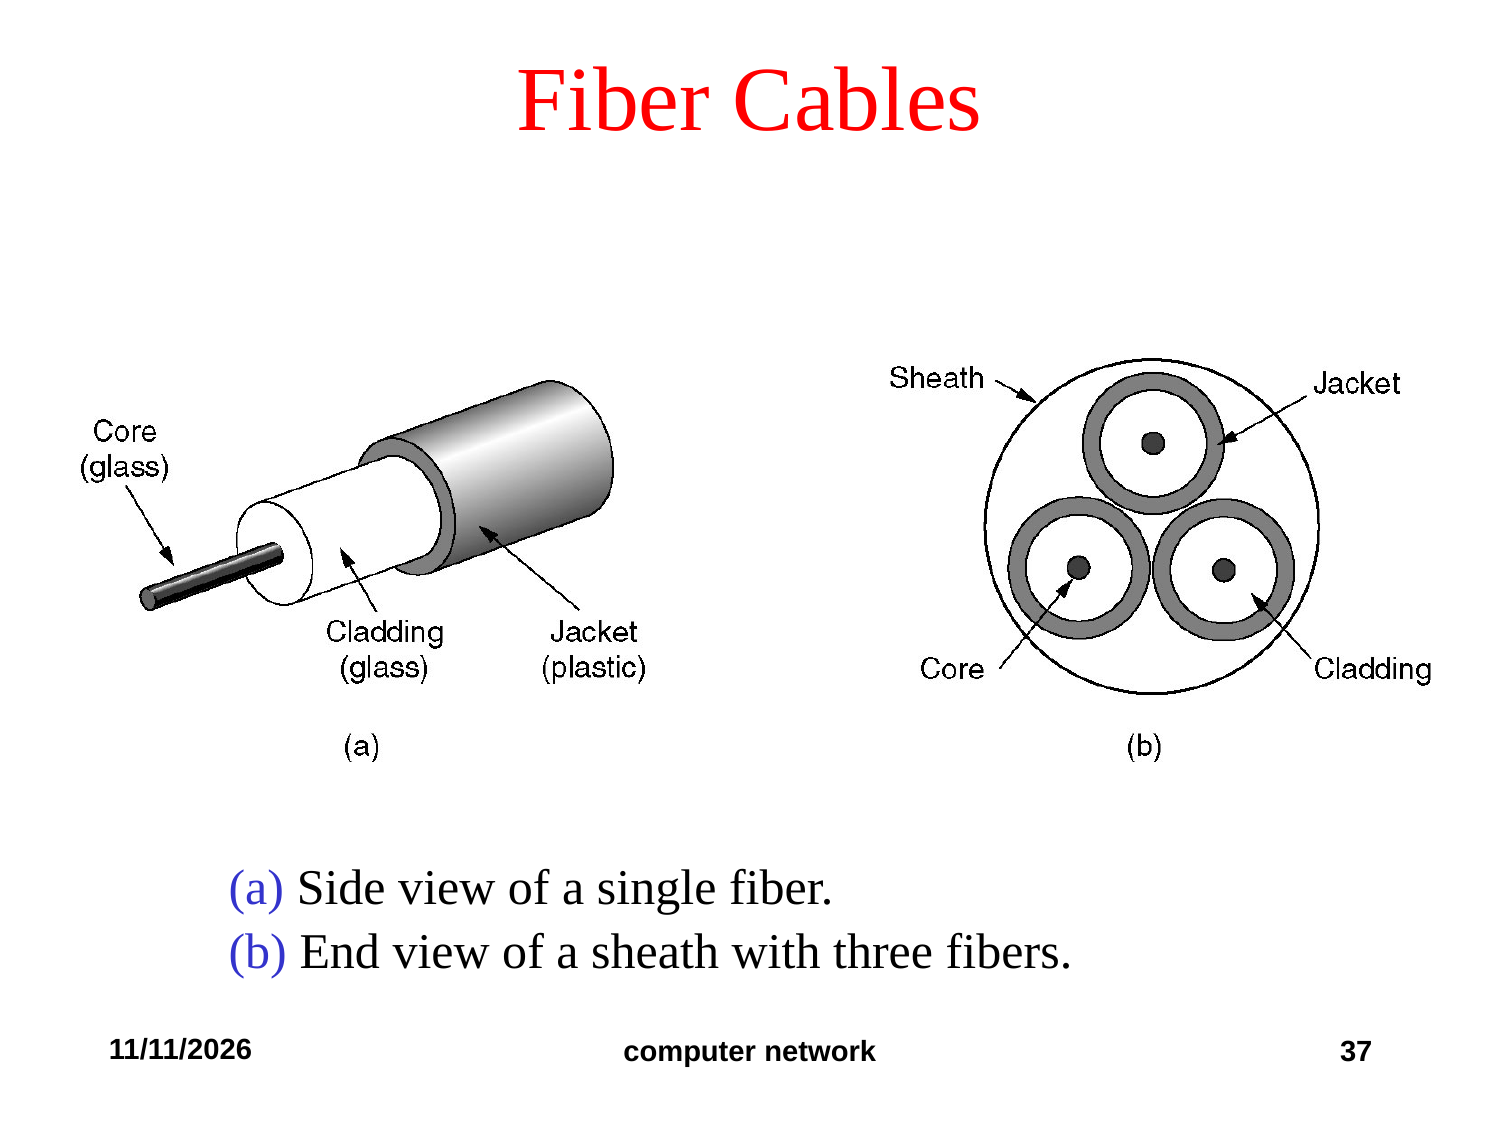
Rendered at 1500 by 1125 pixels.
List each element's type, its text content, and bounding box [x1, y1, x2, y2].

list (a) Side view of a single fiber. (b) End view of a sheath with three fibers. [213, 854, 1500, 992]
title Fiber Cables [0, 0, 1500, 188]
slide_number 37 [1074, 1025, 1388, 1100]
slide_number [93, 1022, 407, 1098]
picture [79, 358, 1431, 762]
footer computer network [512, 1025, 988, 1100]
